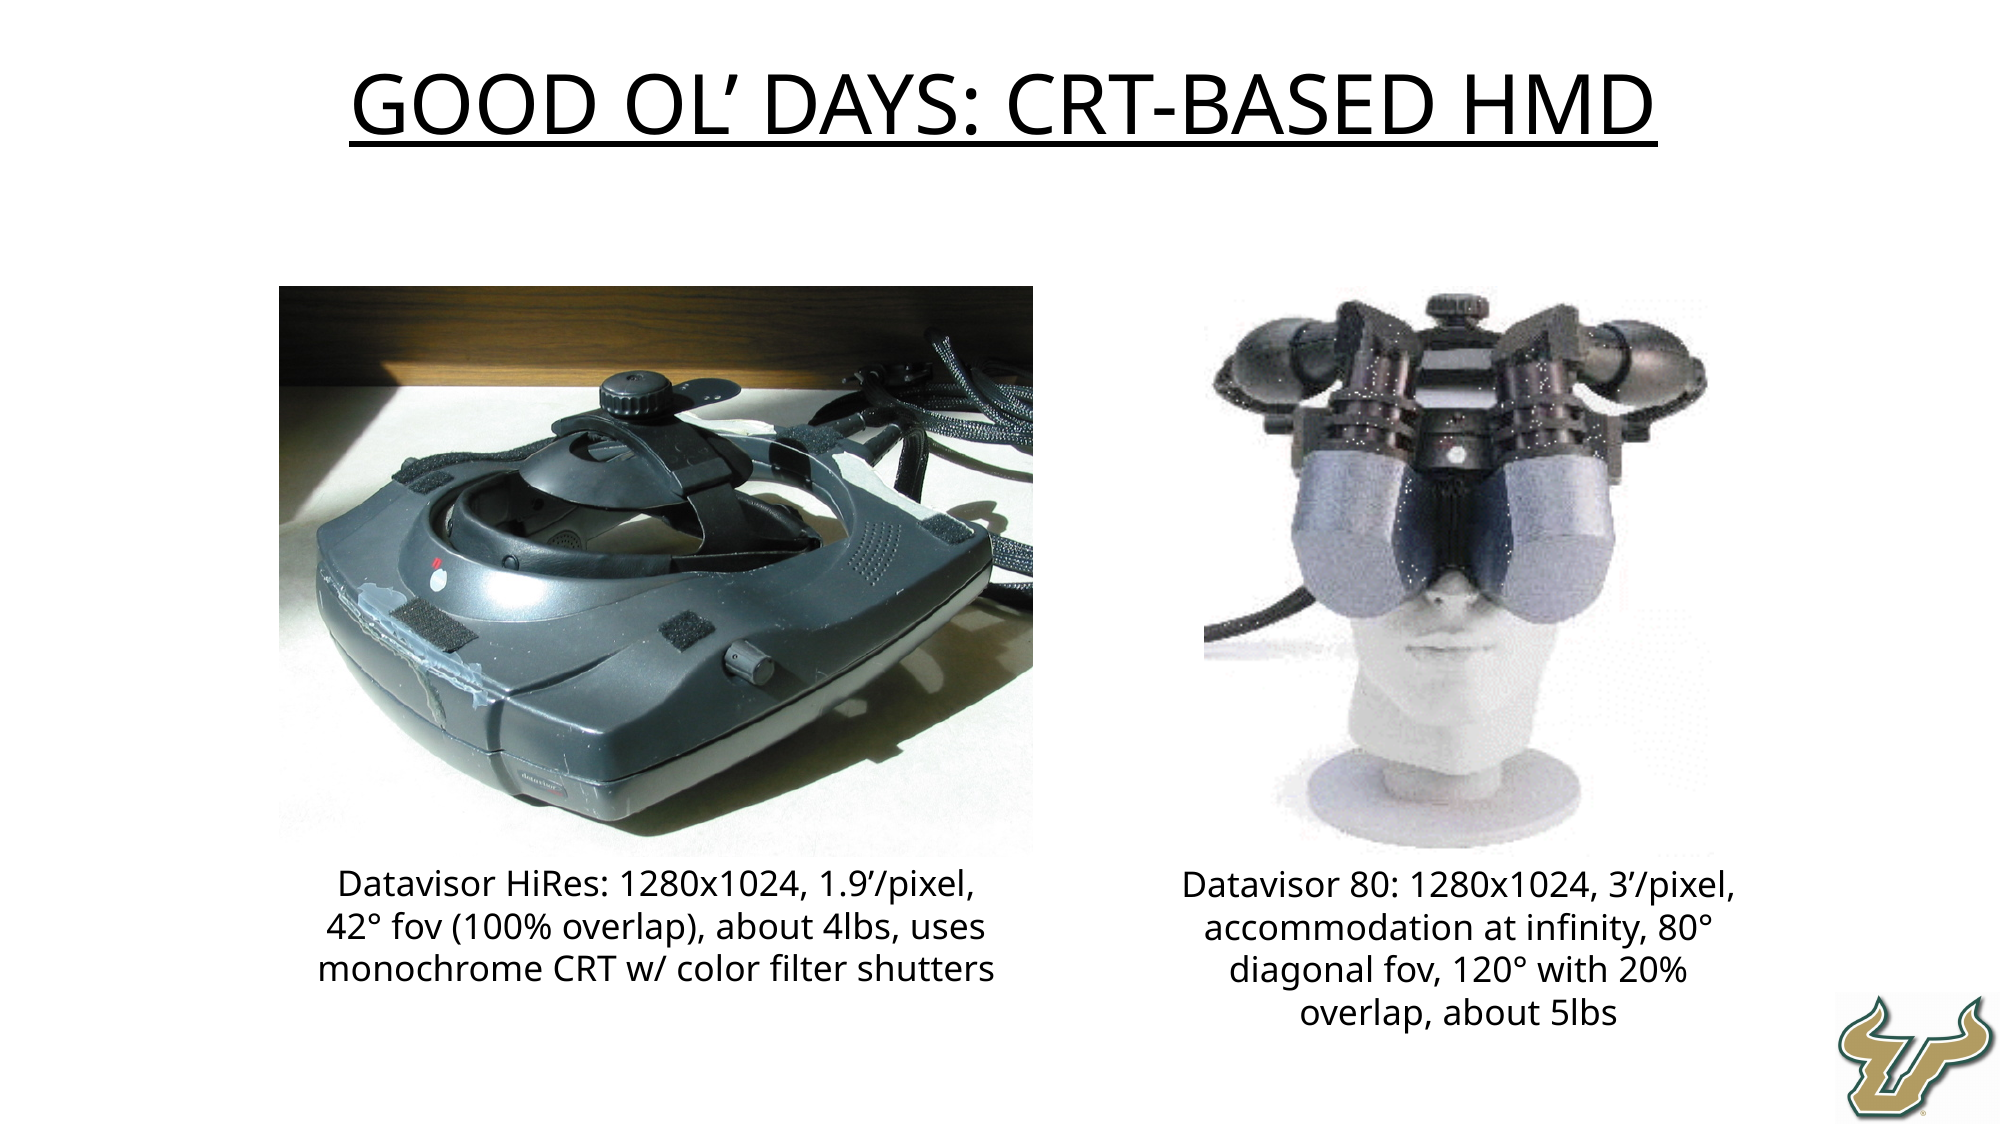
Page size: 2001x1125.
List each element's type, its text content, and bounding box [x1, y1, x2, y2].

text_box Datavisor 80: 1280x1024, 3’/pixel, accommodation at infinity, 80° diagonal fov, 120° with 20% overlap, about 5lbs [1173, 862, 1744, 997]
picture [1204, 286, 1714, 857]
picture [1835, 992, 2000, 1124]
text_box Datavisor HiRes: 1280x1024, 1.9’/pixel, 42° fov (100% overlap), about 4lbs, uses monochrome CRT w/ color filter shutters [306, 861, 1007, 1038]
picture [279, 286, 1033, 857]
list Good Ol’ Days: CRT-based HMD [261, 43, 1739, 172]
